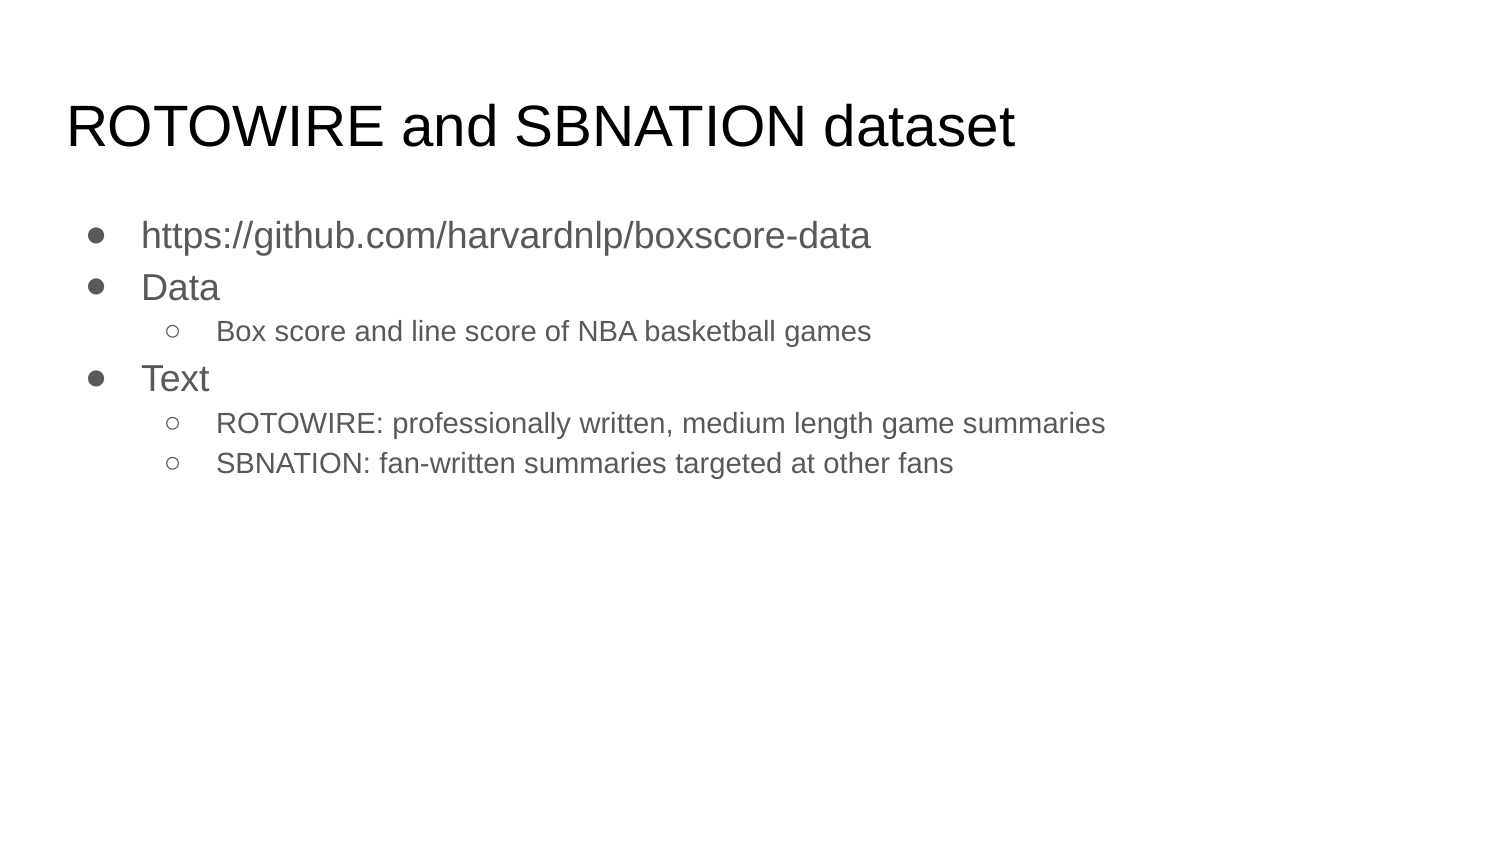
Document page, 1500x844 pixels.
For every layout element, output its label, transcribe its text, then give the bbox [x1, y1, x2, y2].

title ROTOWIRE and SBNATION dataset [51, 72, 1449, 167]
list https://github.com/harvardnlp/boxscore-data Data Box score and line score of NBA basketball games Text ROTOWIRE: professionally written, medium length game summaries SBNATION: fan-written summaries targeted at other fans [51, 189, 1449, 750]
